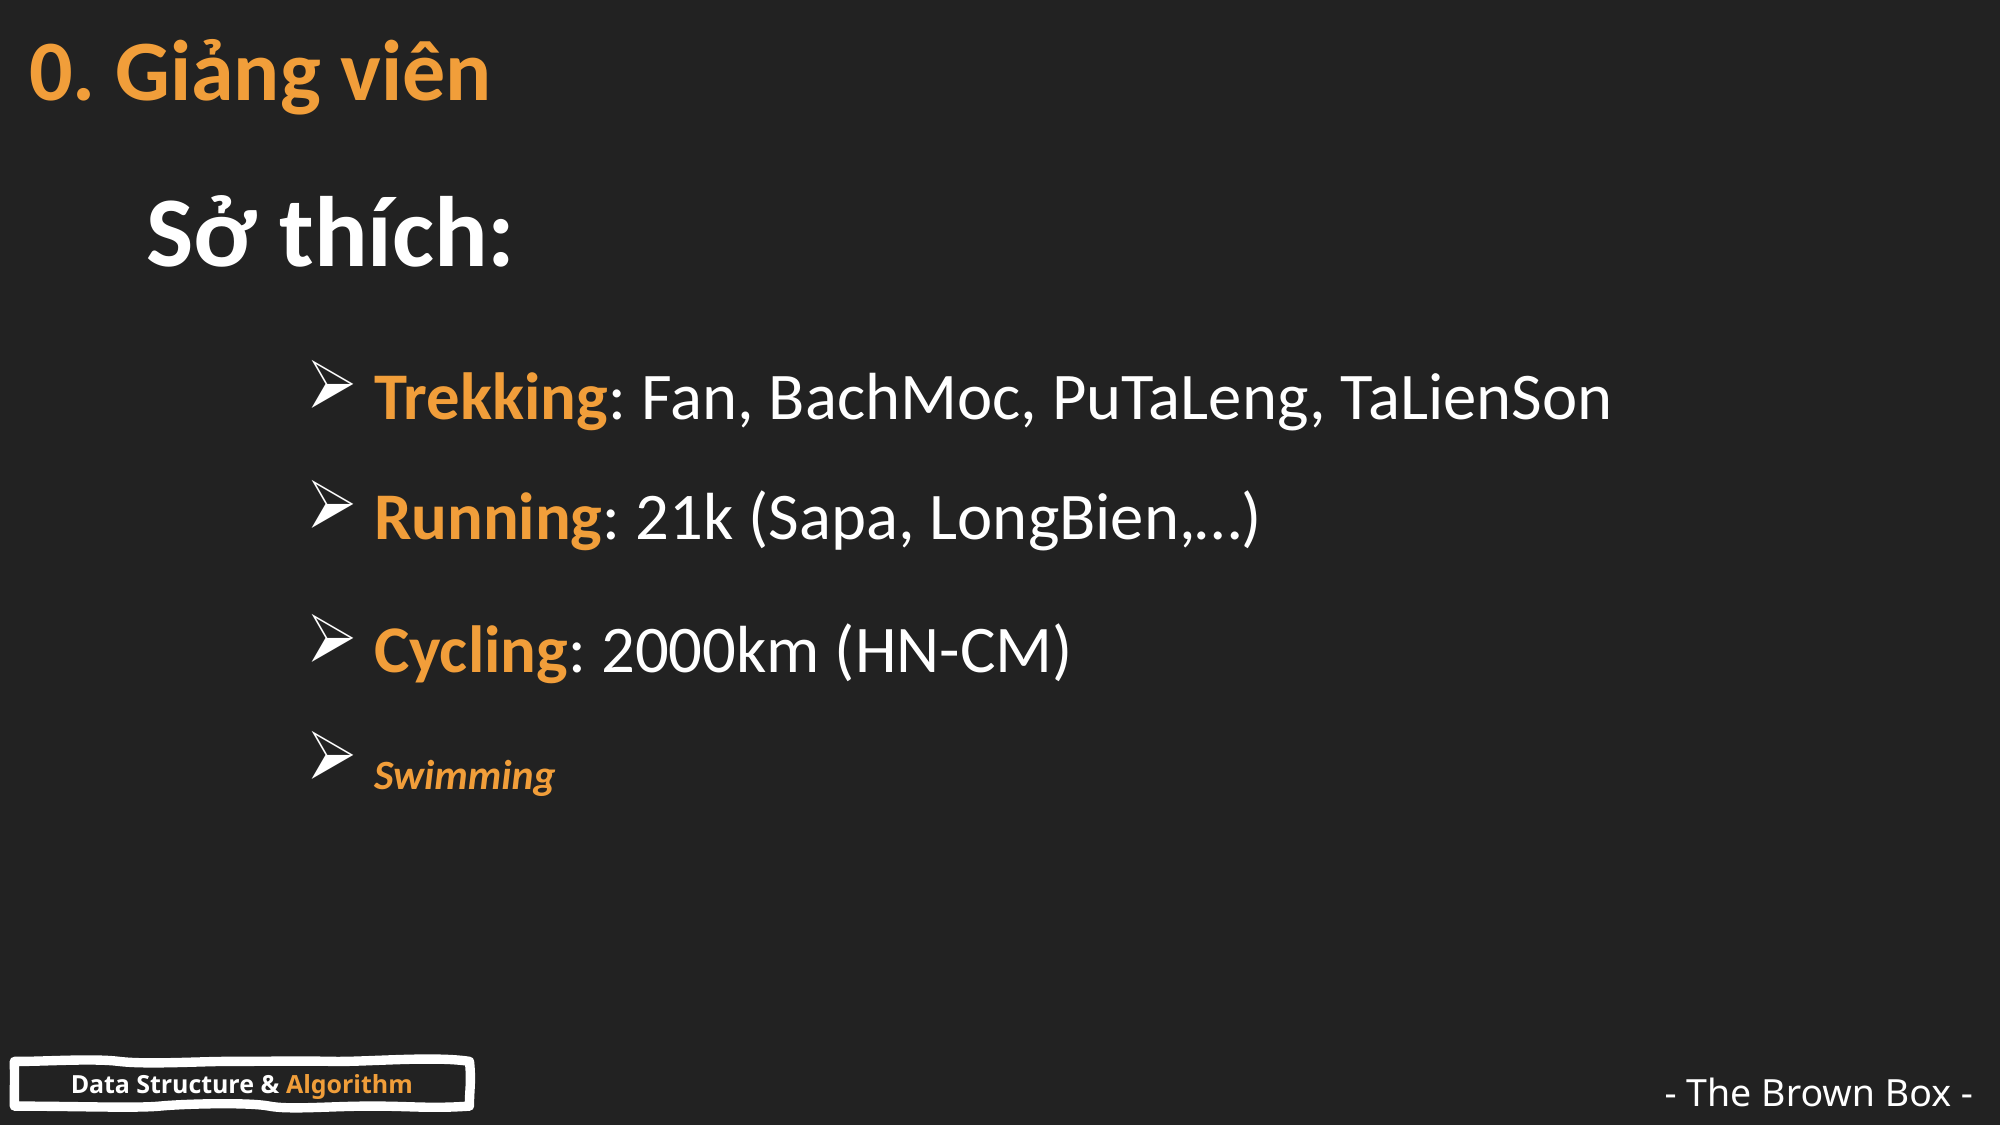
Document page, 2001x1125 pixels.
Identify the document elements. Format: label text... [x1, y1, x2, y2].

text_box Trekking: Fan, BachMoc, PuTaLeng, TaLienSon [291, 345, 1709, 441]
text_box Swimming [291, 715, 1709, 811]
text_box - The Brown Box - [1637, 1061, 2000, 1122]
text_box Data Structure & Algorithm [14, 1059, 471, 1108]
text_box Cycling: 2000km (HN-CM) [291, 598, 1709, 694]
text_box Sở thích: [131, 158, 1049, 294]
title 0. Giảng viên [14, 18, 1740, 127]
text_box Running: 21k (Sapa, LongBien,…) [291, 465, 1709, 560]
